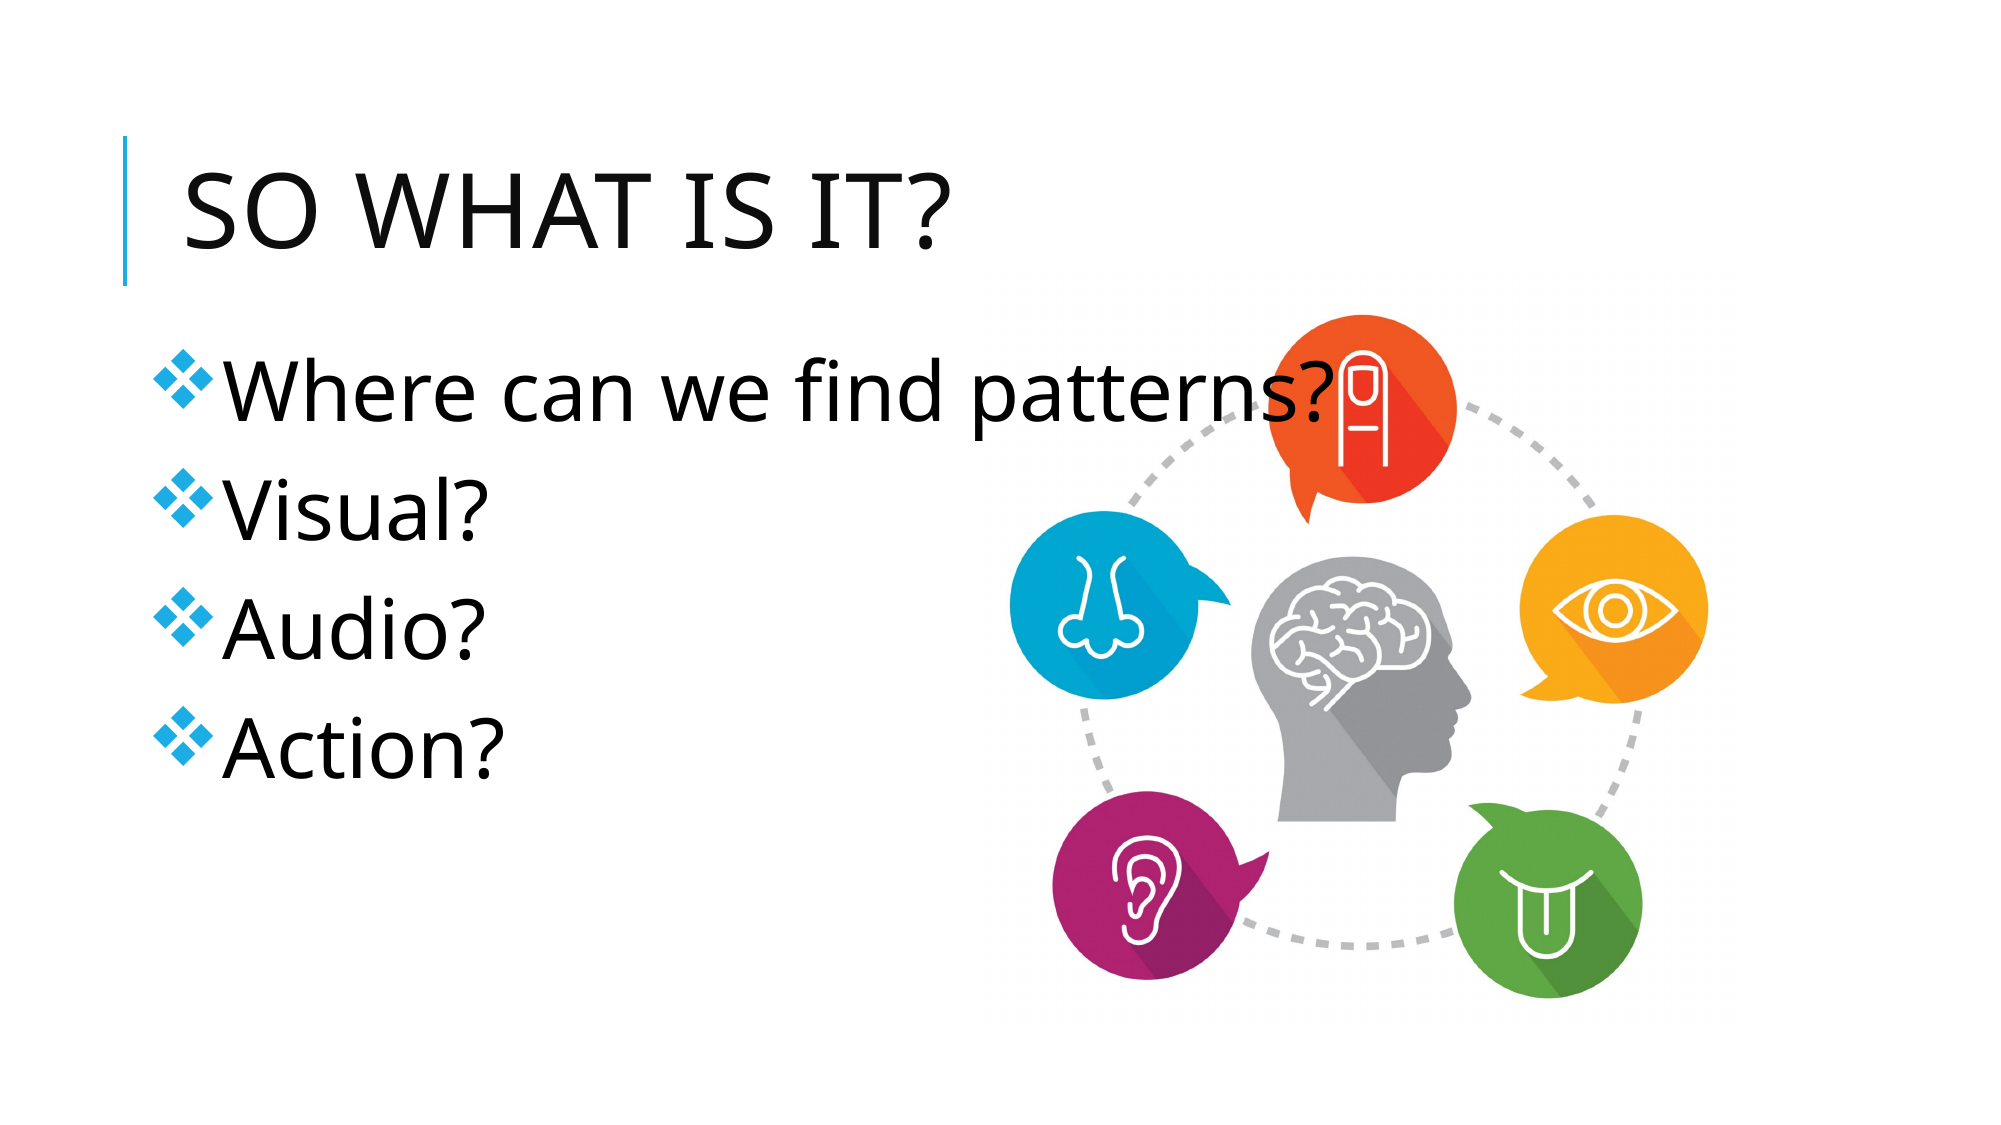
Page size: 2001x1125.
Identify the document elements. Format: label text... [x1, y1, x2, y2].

text_box Where can we find patterns? Visual? Audio? Action? [139, 341, 1914, 1097]
title So what is it? [168, 96, 1763, 341]
picture [981, 269, 1742, 1030]
